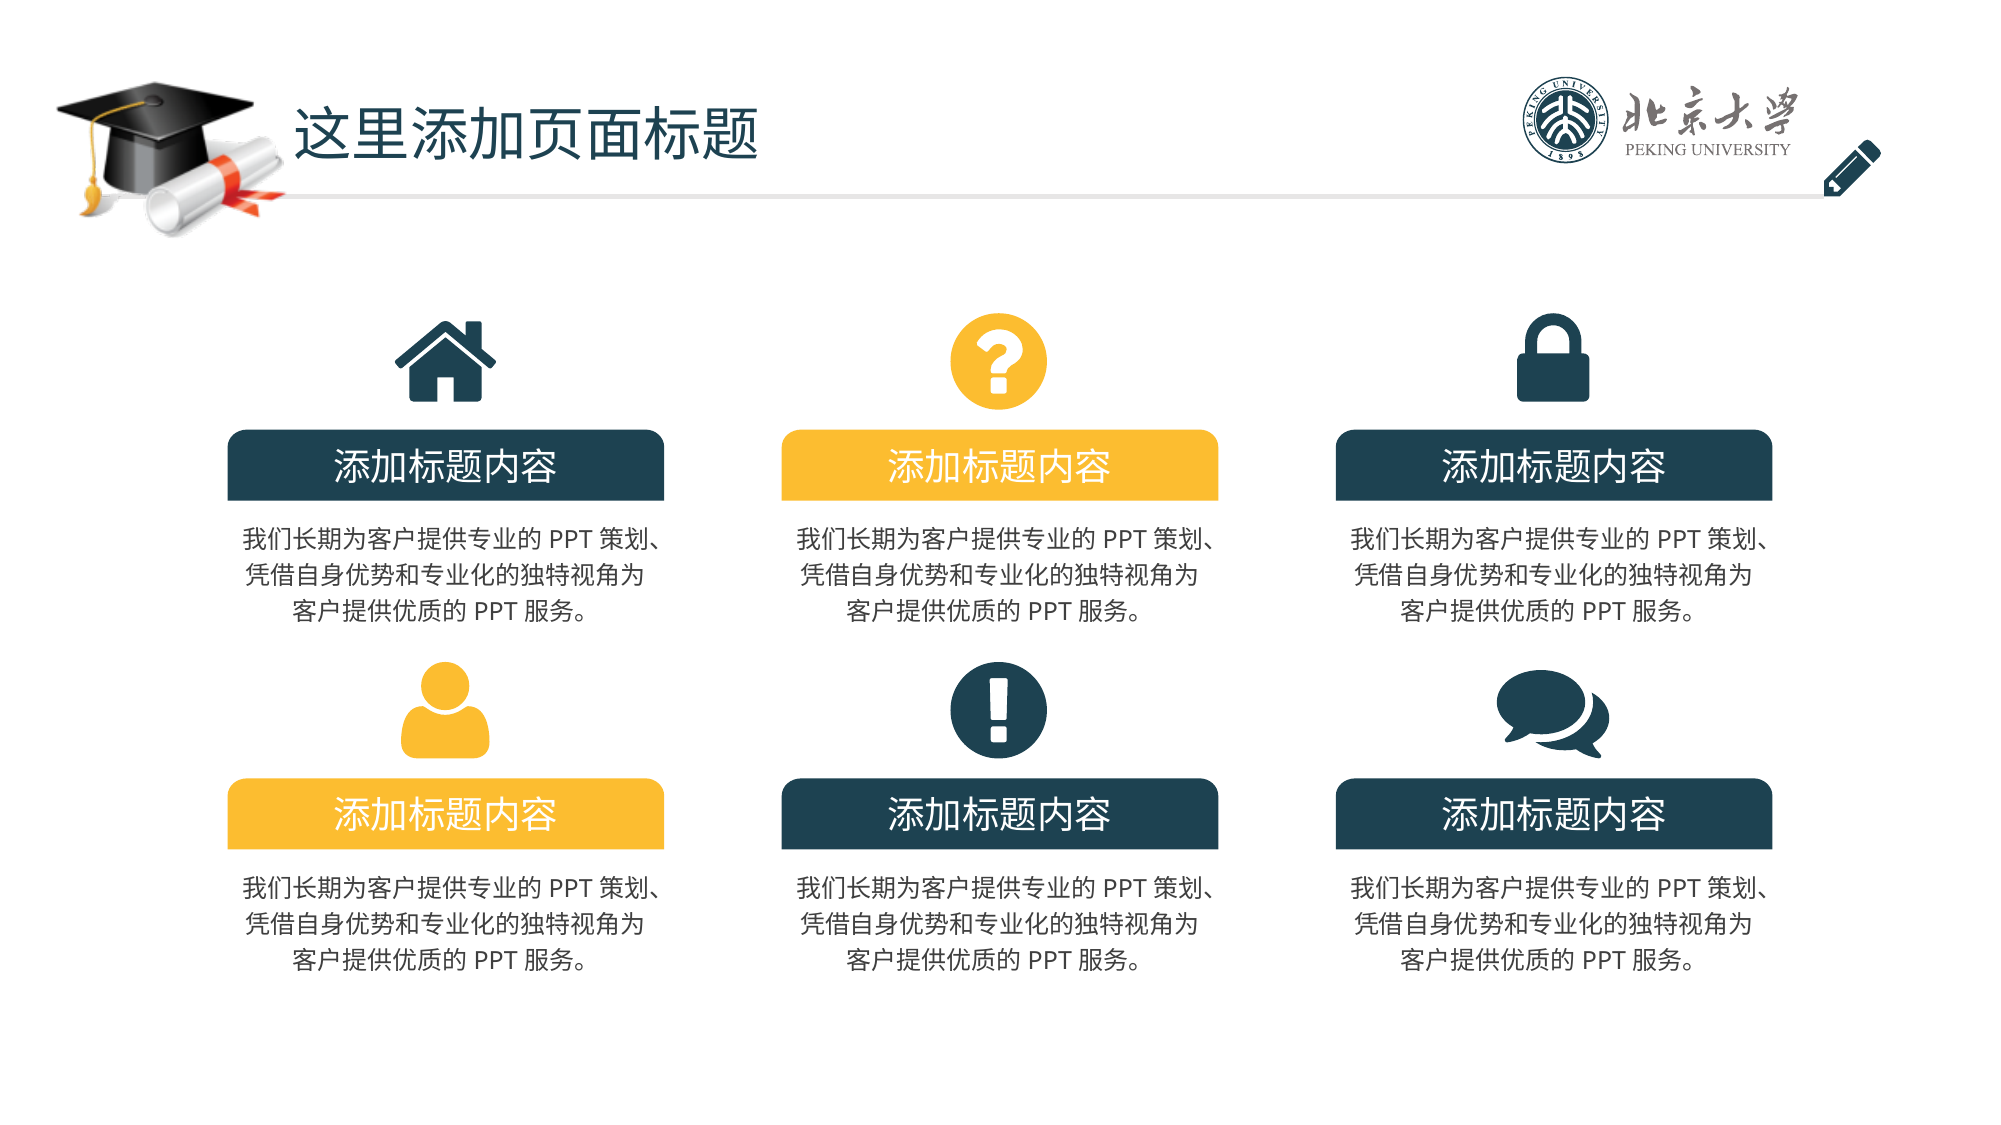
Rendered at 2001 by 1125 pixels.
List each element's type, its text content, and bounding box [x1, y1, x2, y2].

text_box 添加标题内容 [1335, 778, 1773, 850]
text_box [1496, 670, 1610, 759]
text_box [950, 662, 1047, 759]
picture [0, 55, 312, 244]
text_box 这里添加页面标题 [278, 89, 807, 176]
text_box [401, 661, 490, 759]
text_box 我们长期为客户提供专业的PPT策划、凭借自身优势和专业化的独特视角为客户提供优质的PPT服务。 [780, 510, 1220, 633]
text_box 我们长期为客户提供专业的PPT策划、凭借自身优势和专业化的独特视角为客户提供优质的PPT服务。 [1334, 859, 1774, 982]
text_box 添加标题内容 [227, 778, 665, 850]
text_box 我们长期为客户提供专业的PPT策划、凭借自身优势和专业化的独特视角为客户提供优质的PPT服务。 [226, 859, 666, 982]
text_box 我们长期为客户提供专业的PPT策划、凭借自身优势和专业化的独特视角为客户提供优质的PPT服务。 [780, 859, 1220, 982]
text_box 添加标题内容 [227, 429, 665, 501]
text_box 我们长期为客户提供专业的PPT策划、凭借自身优势和专业化的独特视角为客户提供优质的PPT服务。 [1334, 510, 1774, 633]
text_box 添加标题内容 [781, 429, 1219, 501]
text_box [394, 320, 497, 402]
text_box 添加标题内容 [781, 778, 1219, 850]
text_box [1517, 313, 1590, 402]
text_box 我们长期为客户提供专业的PPT策划、凭借自身优势和专业化的独特视角为客户提供优质的PPT服务。 [226, 510, 666, 633]
text_box 添加标题内容 [1335, 429, 1773, 501]
text_box [950, 313, 1047, 410]
